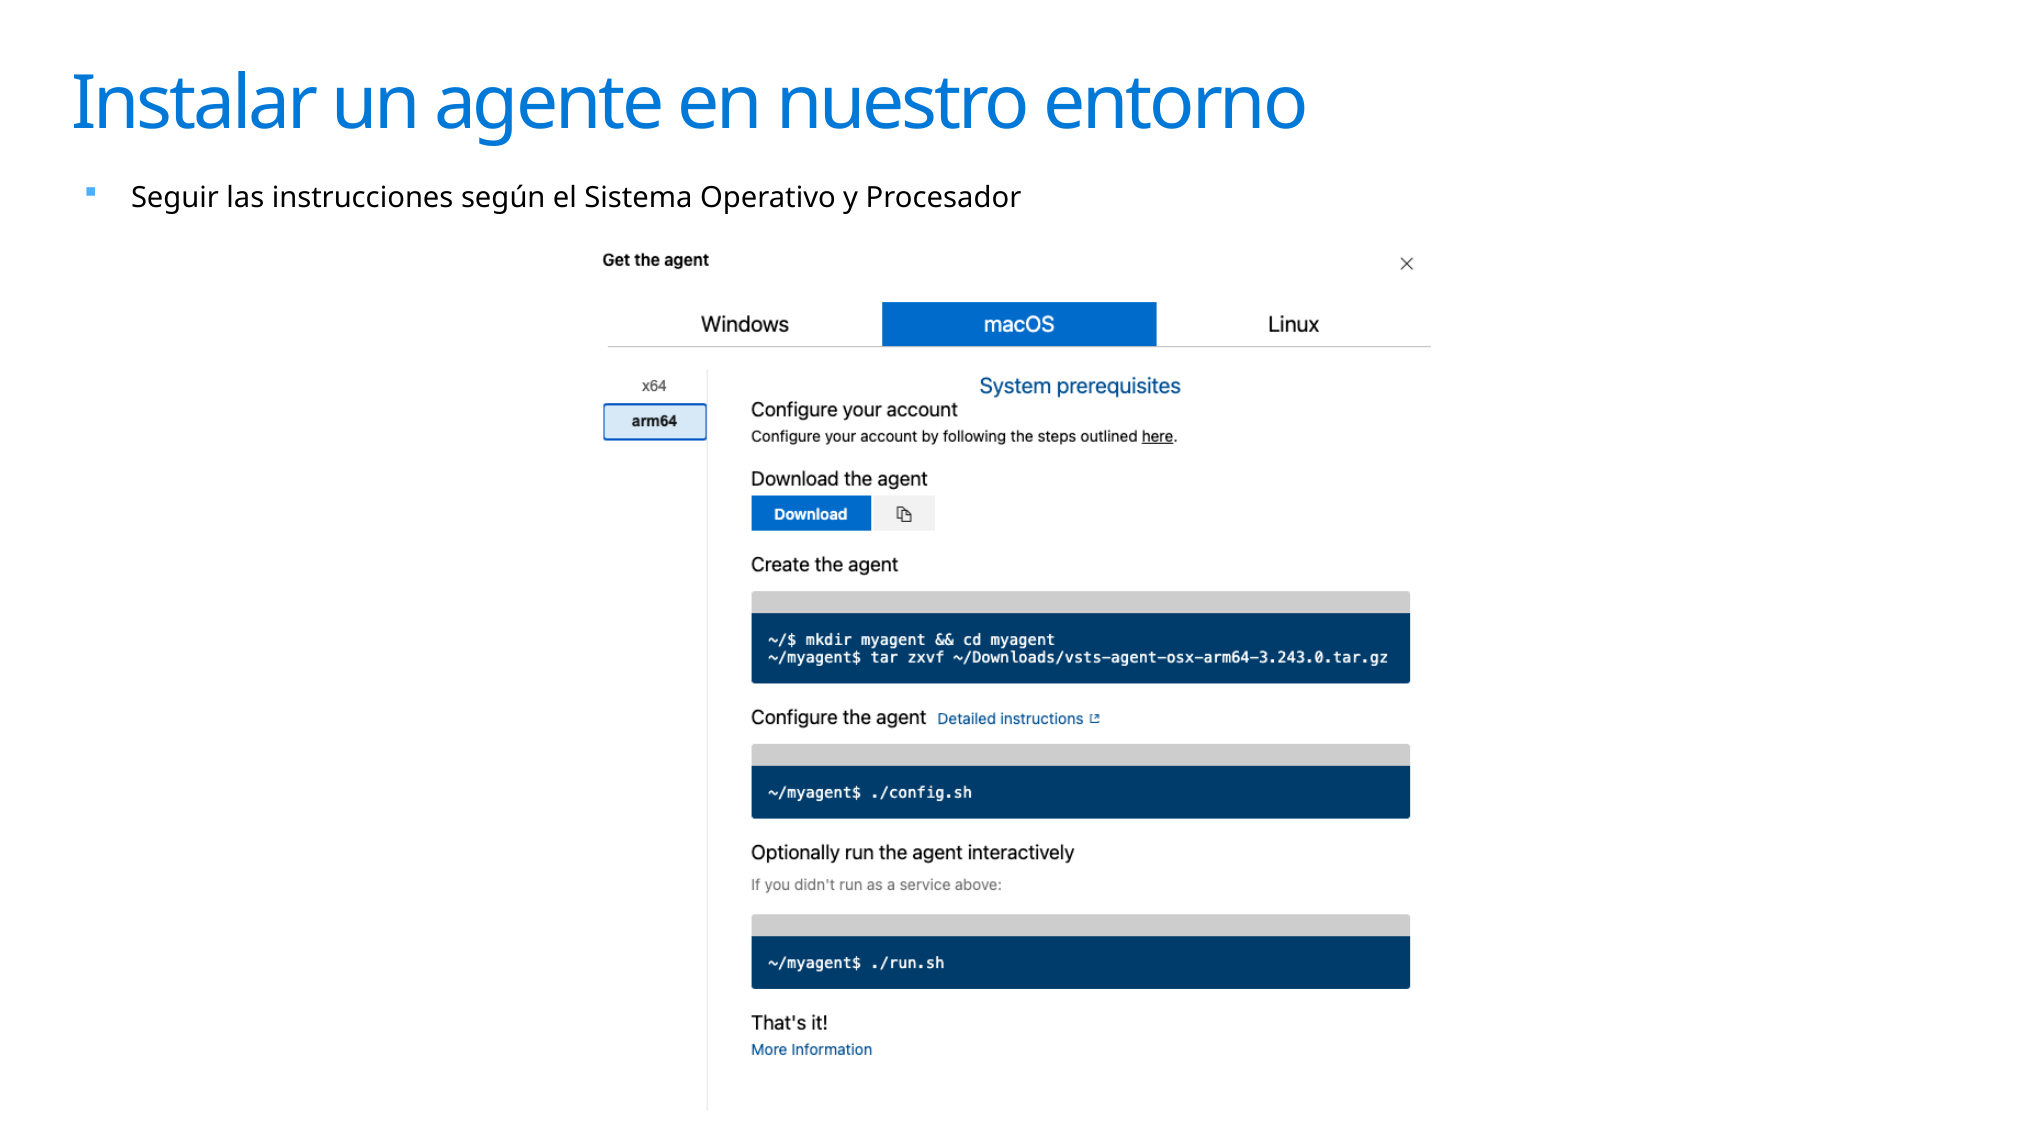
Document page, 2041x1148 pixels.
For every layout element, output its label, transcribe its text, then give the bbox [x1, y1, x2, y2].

text_box Seguir las instrucciones según el Sistema Operativo y Procesador [54, 160, 1858, 231]
text_box Instalar un agente en nuestro entorno [71, 37, 2003, 161]
picture [597, 234, 1443, 1111]
